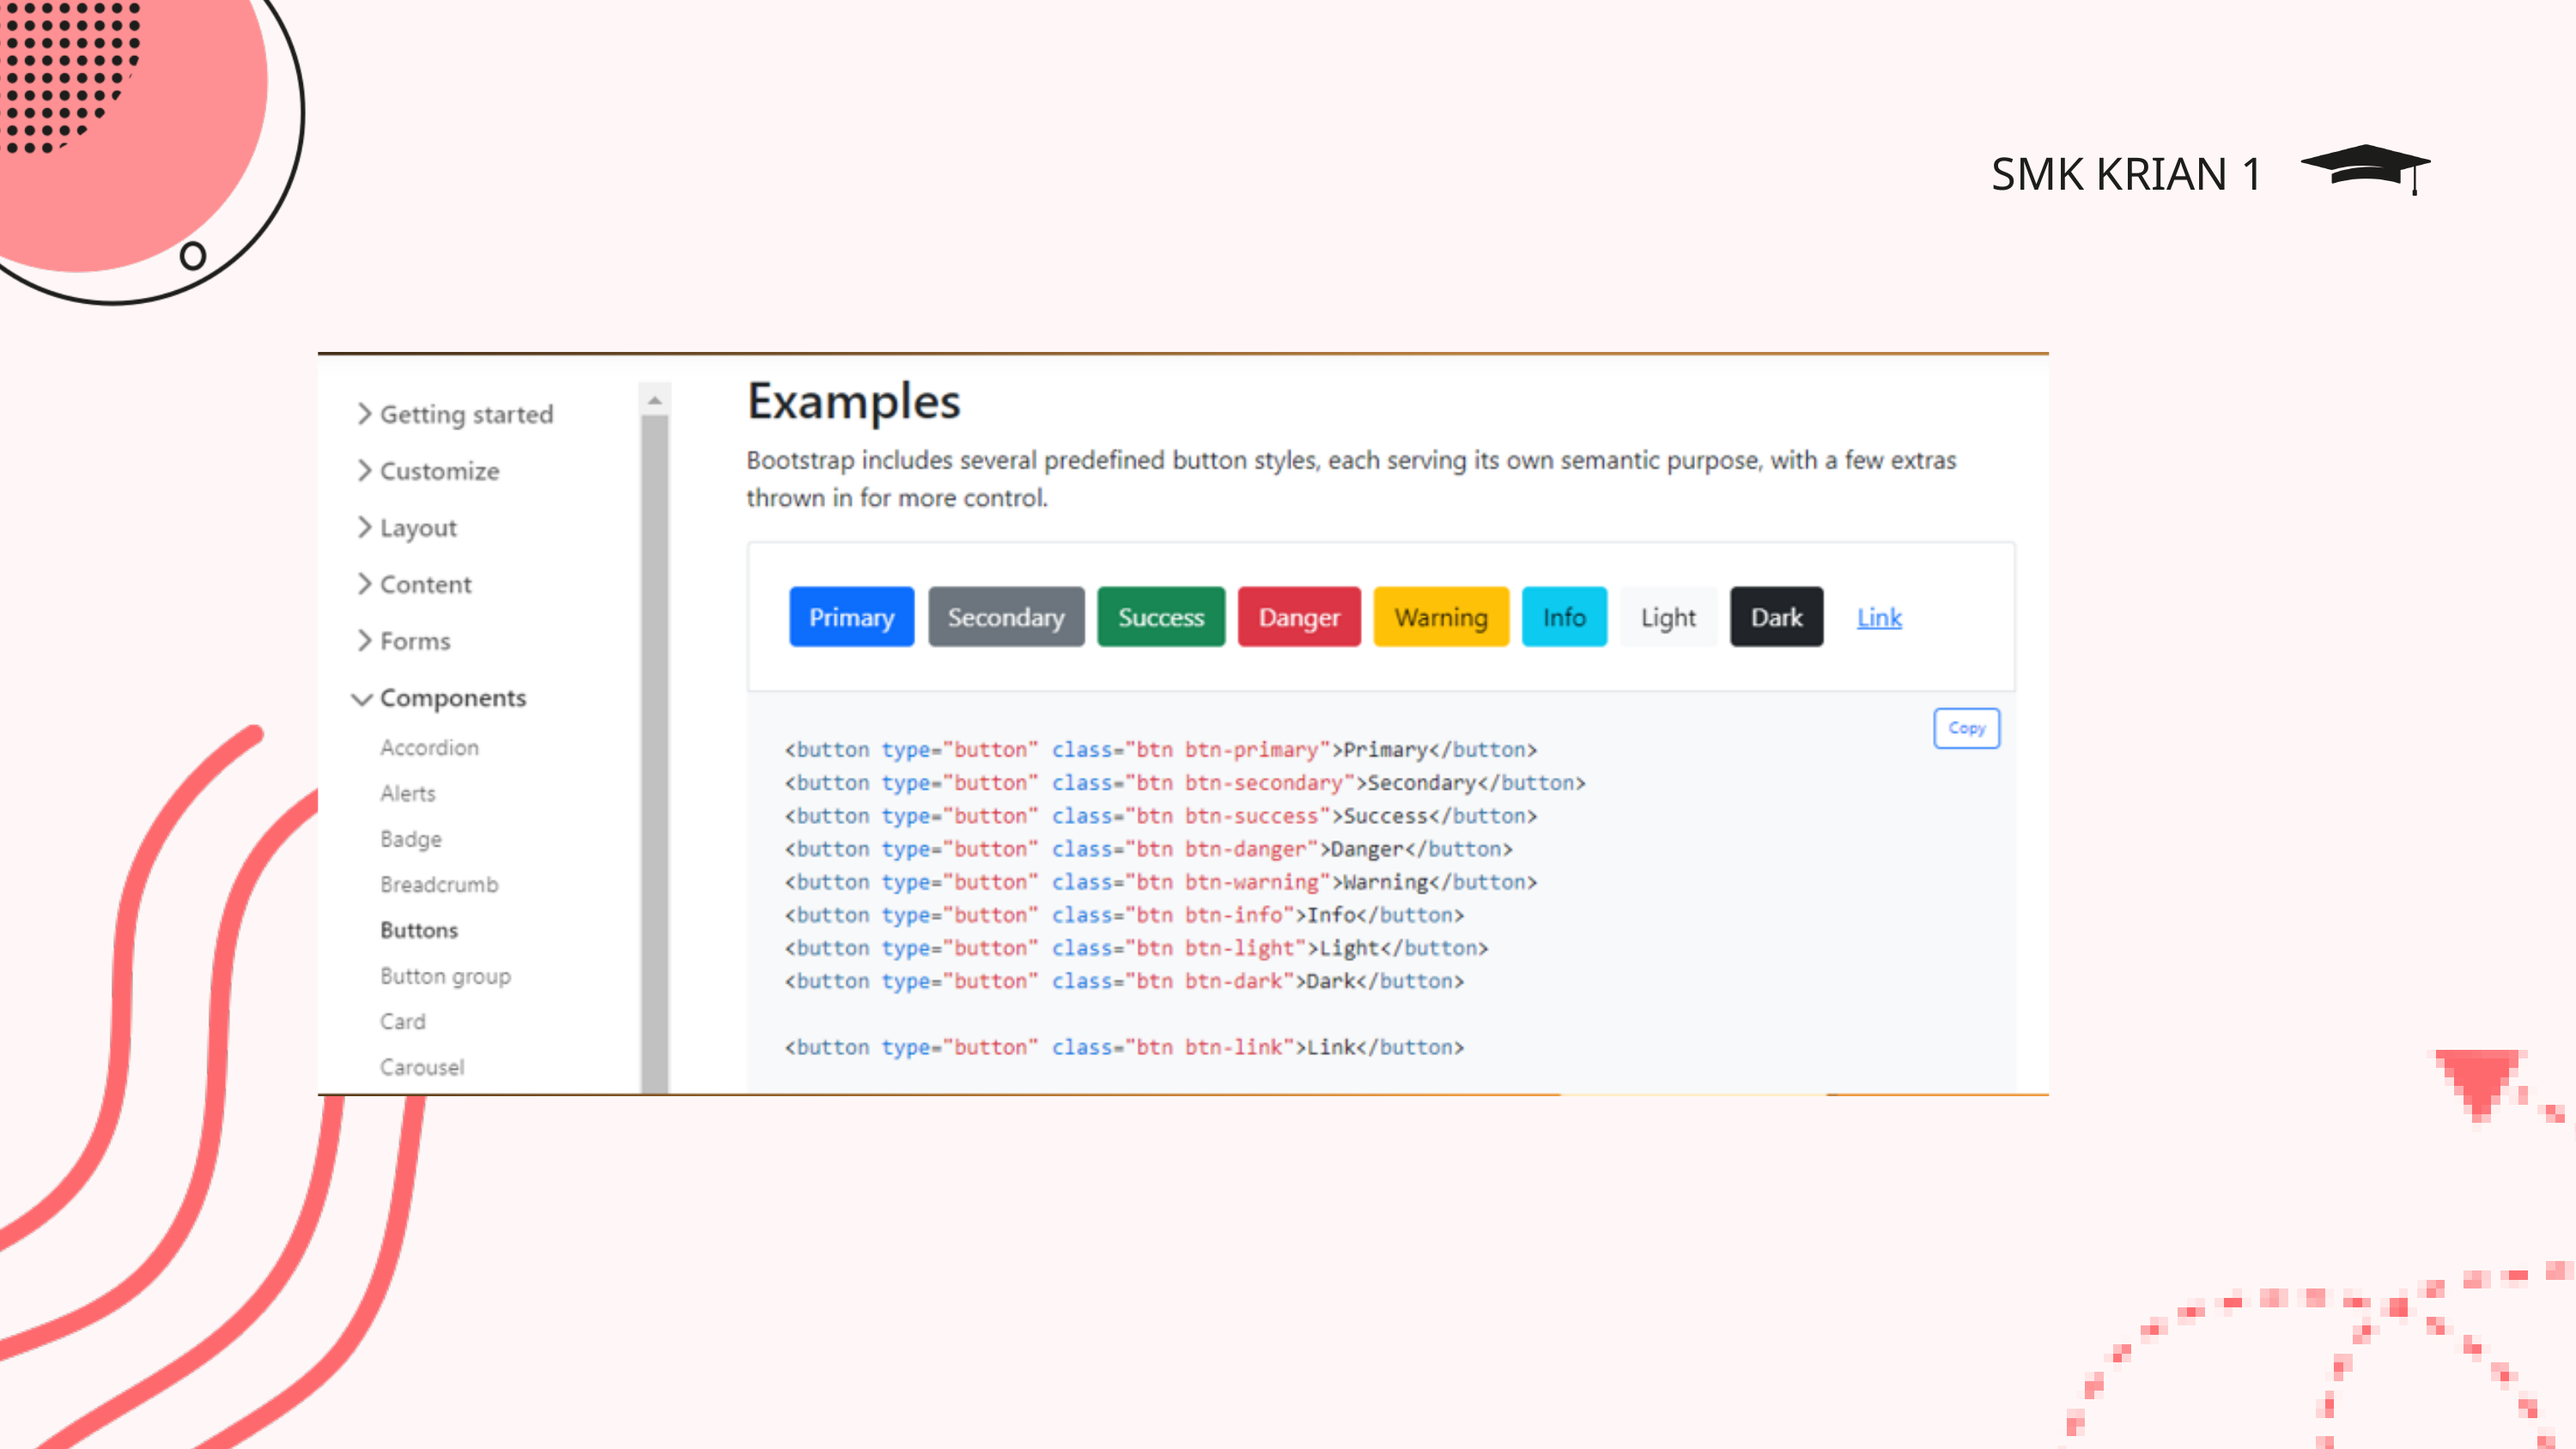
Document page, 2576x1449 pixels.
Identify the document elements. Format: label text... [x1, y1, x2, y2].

text_box [0, 724, 502, 1449]
text_box [2049, 1050, 2576, 1449]
text_box [0, 0, 306, 306]
text_box [2300, 144, 2432, 197]
text_box SMK KRIAN 1 [1610, 136, 2267, 200]
text_box [318, 352, 2050, 1097]
